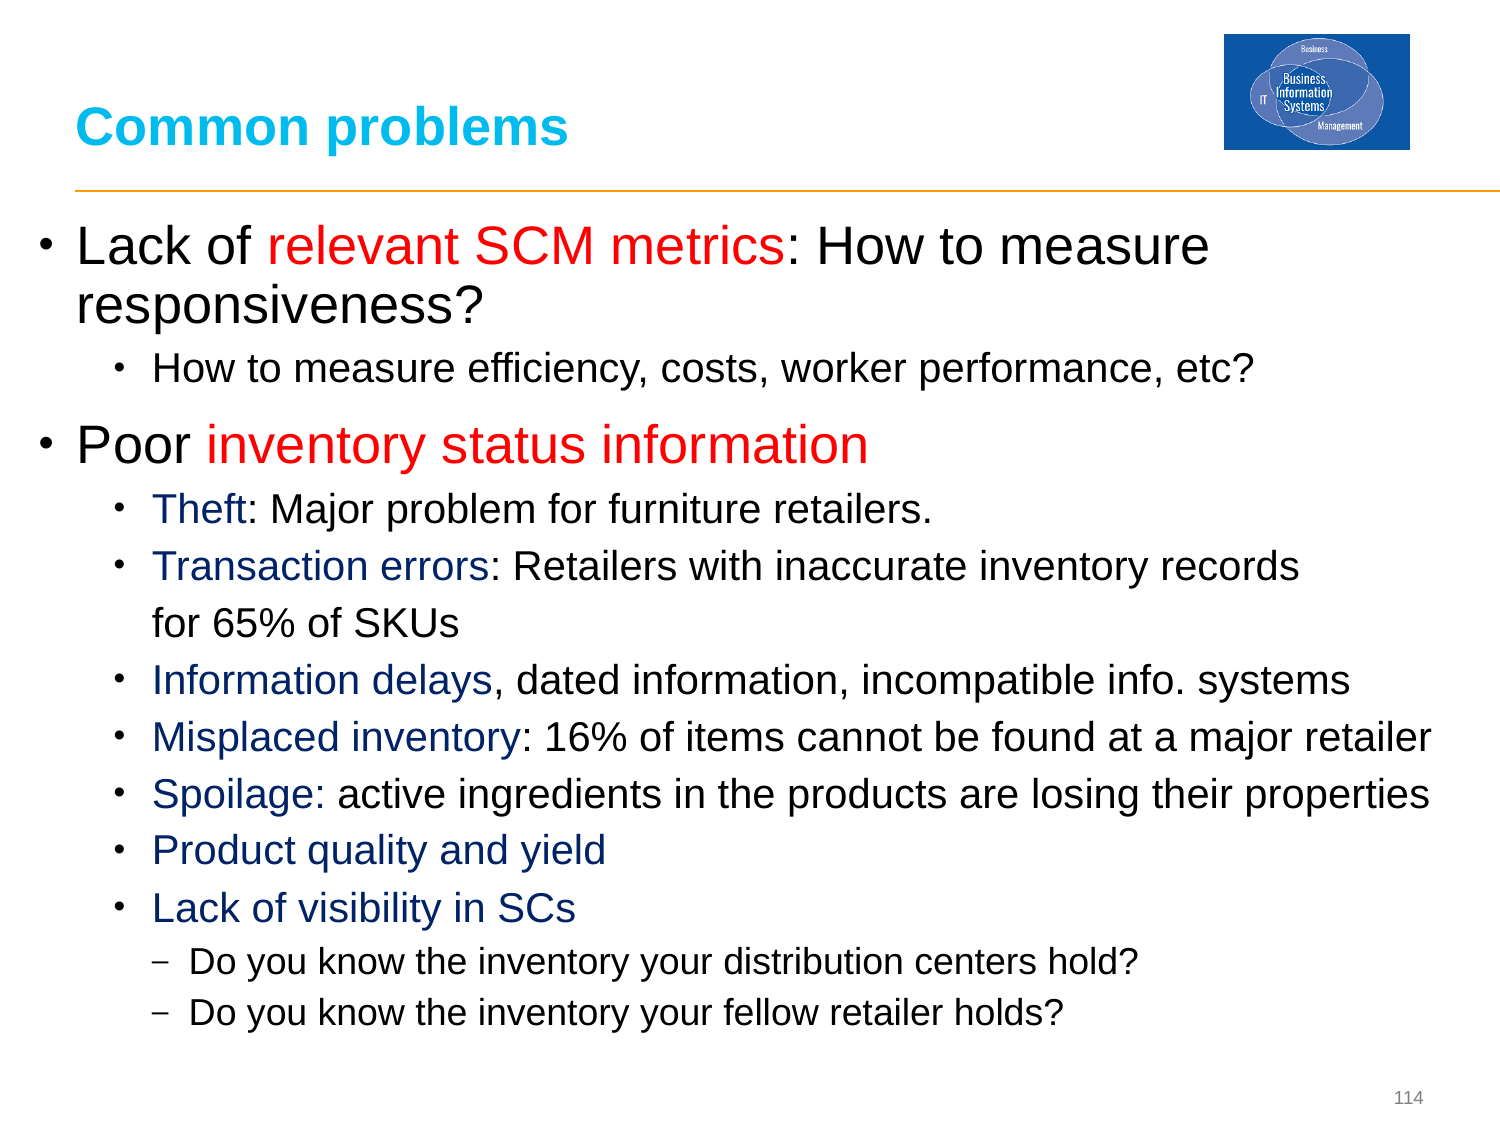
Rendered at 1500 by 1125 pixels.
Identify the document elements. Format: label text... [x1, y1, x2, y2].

title Common problems [75, 27, 1422, 157]
list Lack of relevant SCM metrics: How to measure responsiveness? How to measure efficiency, costs, worker performance, etc? Poor inventory status information Theft: Major problem for furniture retailers. Transaction errors: Retailers with inaccurate inventory records for 65% of SKUs Information delays, dated information, incompatible info. systems Misplaced inventory: 16% of items cannot be found at a major retailer Spoilage: active ingredients in the products are losing their properties Product quality and yield Lack of visibility in SCs Do you know the inventory your distribution centers hold? Do you know the inventory your fellow retailer holds? [38, 217, 1467, 1075]
